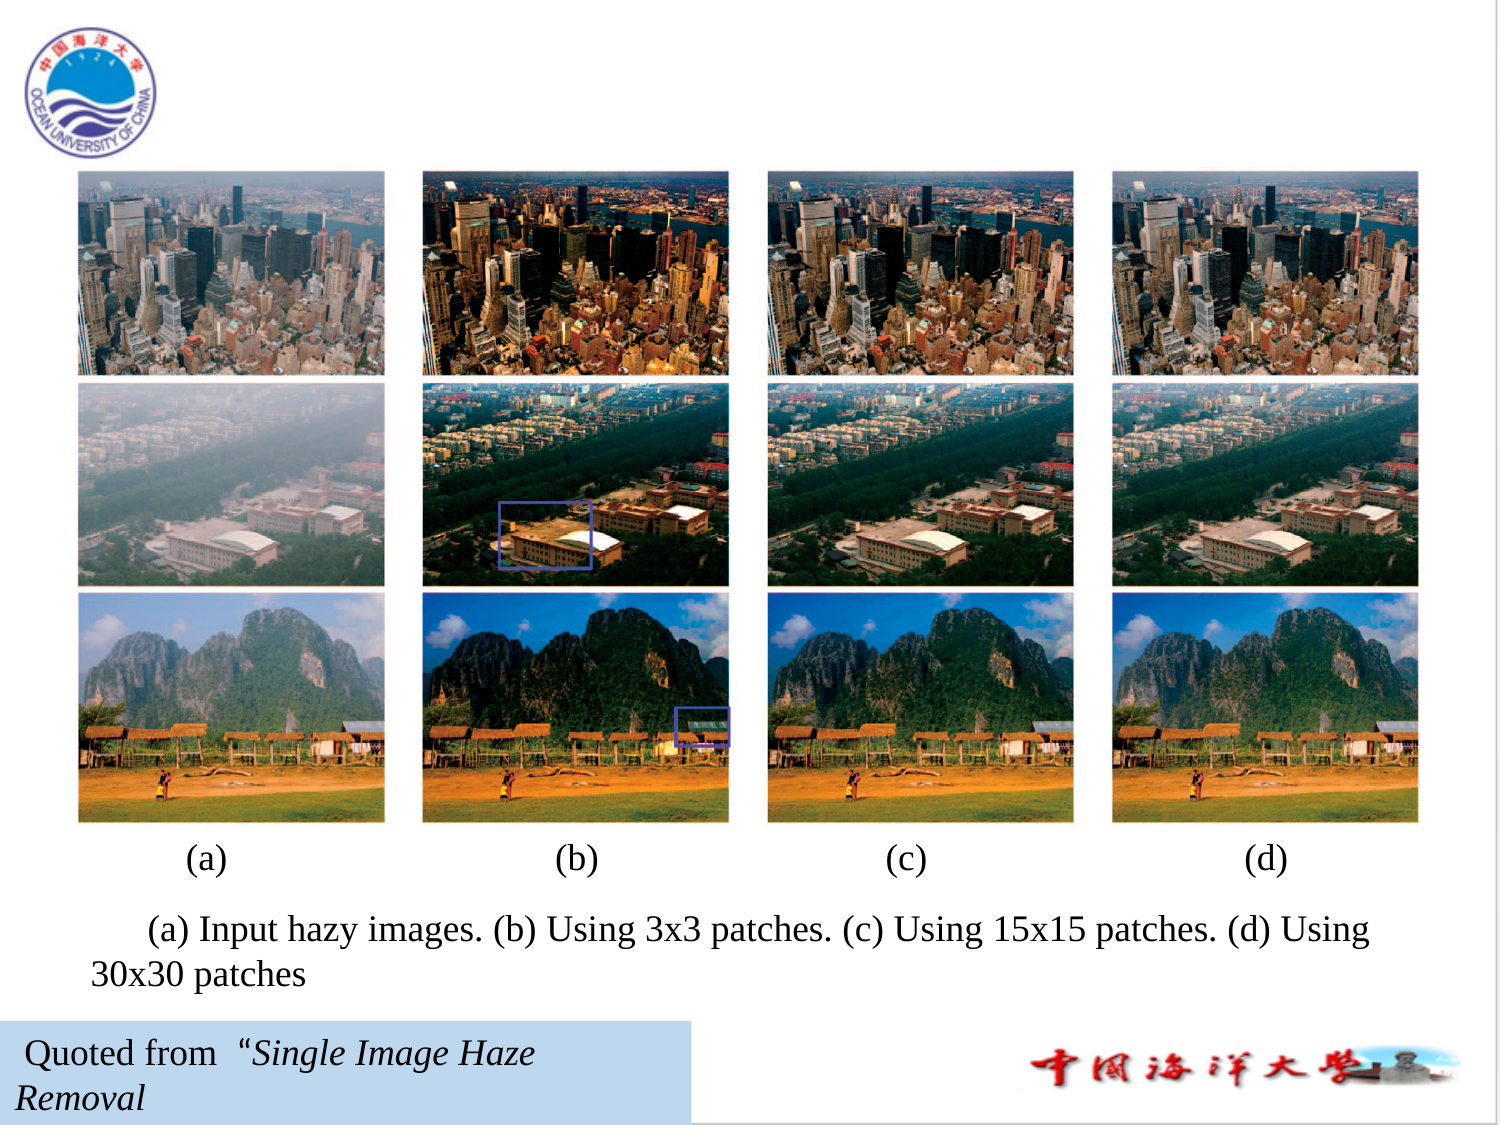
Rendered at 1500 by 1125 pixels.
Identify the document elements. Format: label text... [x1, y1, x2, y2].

text_box (c) [870, 826, 952, 886]
text_box (a) [171, 826, 253, 886]
picture [0, 0, 1500, 1125]
text_box (d) [1229, 826, 1313, 886]
text_box Quoted from “Single Image Haze Removal Using Dark Channel Prior” [0, 1020, 692, 1125]
text_box (b) [540, 826, 624, 886]
text_box (a) Input hazy images. (b) Using 3x3 patches. (c) Using 15x15 patches. (d) Using 30x30 patches [75, 896, 1405, 1002]
